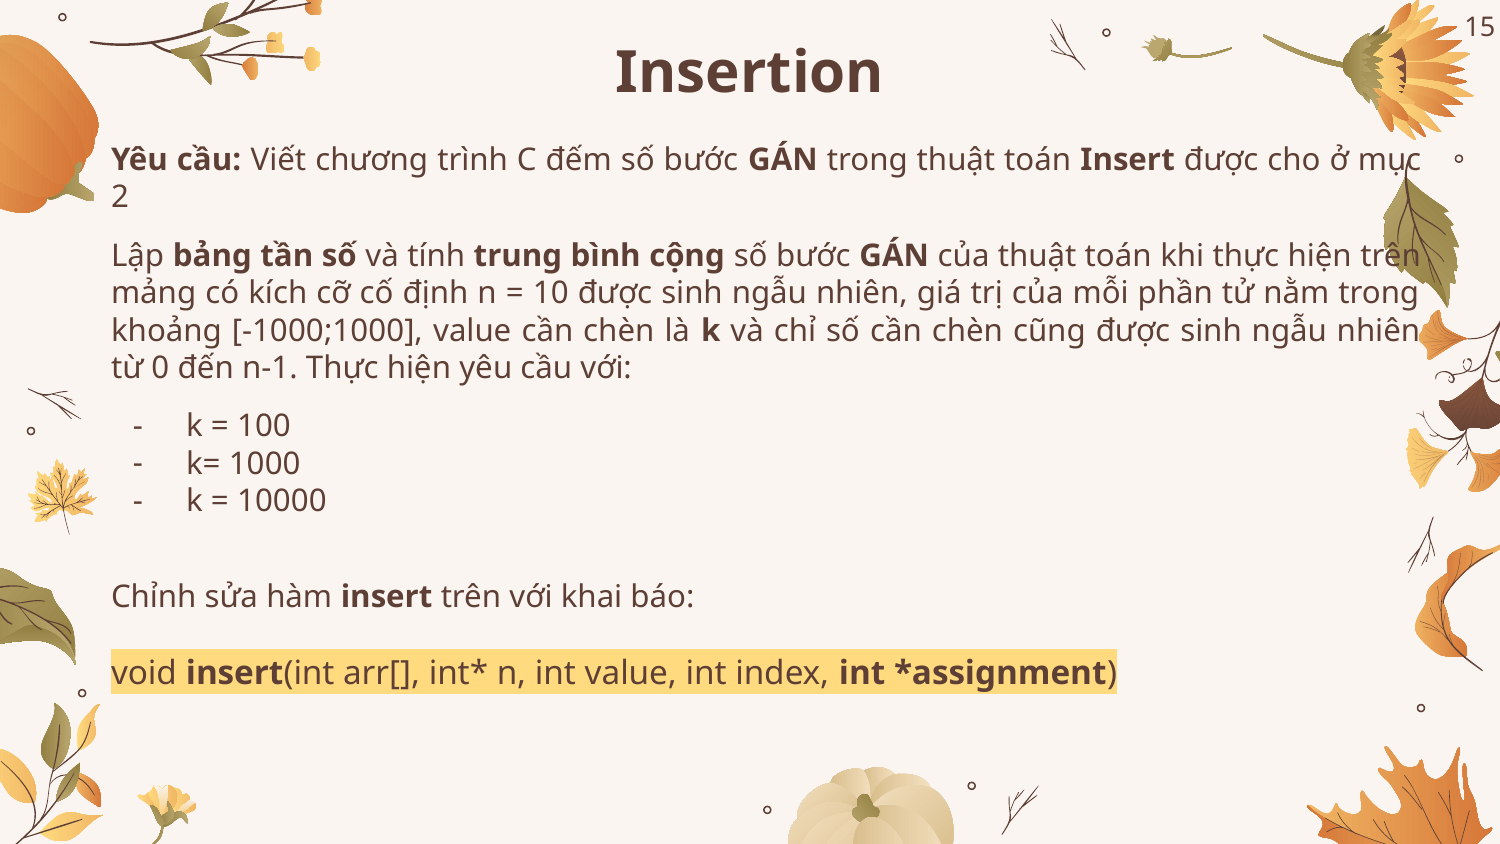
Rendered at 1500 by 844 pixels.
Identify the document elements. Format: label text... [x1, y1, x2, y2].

slide_number ‹#› [1420, 0, 1500, 59]
list Yêu cầu: Viết chương trình C đếm số bước GÁN trong thuật toán Insert được cho ở mục 2 Lập bảng tần số và tính trung bình cộng số bước GÁN của thuật toán khi thực hiện trên mảng có kích cỡ cố định n = 10 được sinh ngẫu nhiên, giá trị của mỗi phần tử nằm trong khoảng [-1000;1000], value cần chèn là k và chỉ số cần chèn cũng được sinh ngẫu nhiên từ 0 đến n-1. Thực hiện yêu cầu với: k = 100 k= 1000 k = 10000 Chỉnh sửa hàm insert trên với khai báo: void insert(int arr[], int* n, int value, int index, int *assignment) [96, 124, 1437, 800]
title Insertion [118, 19, 1382, 113]
